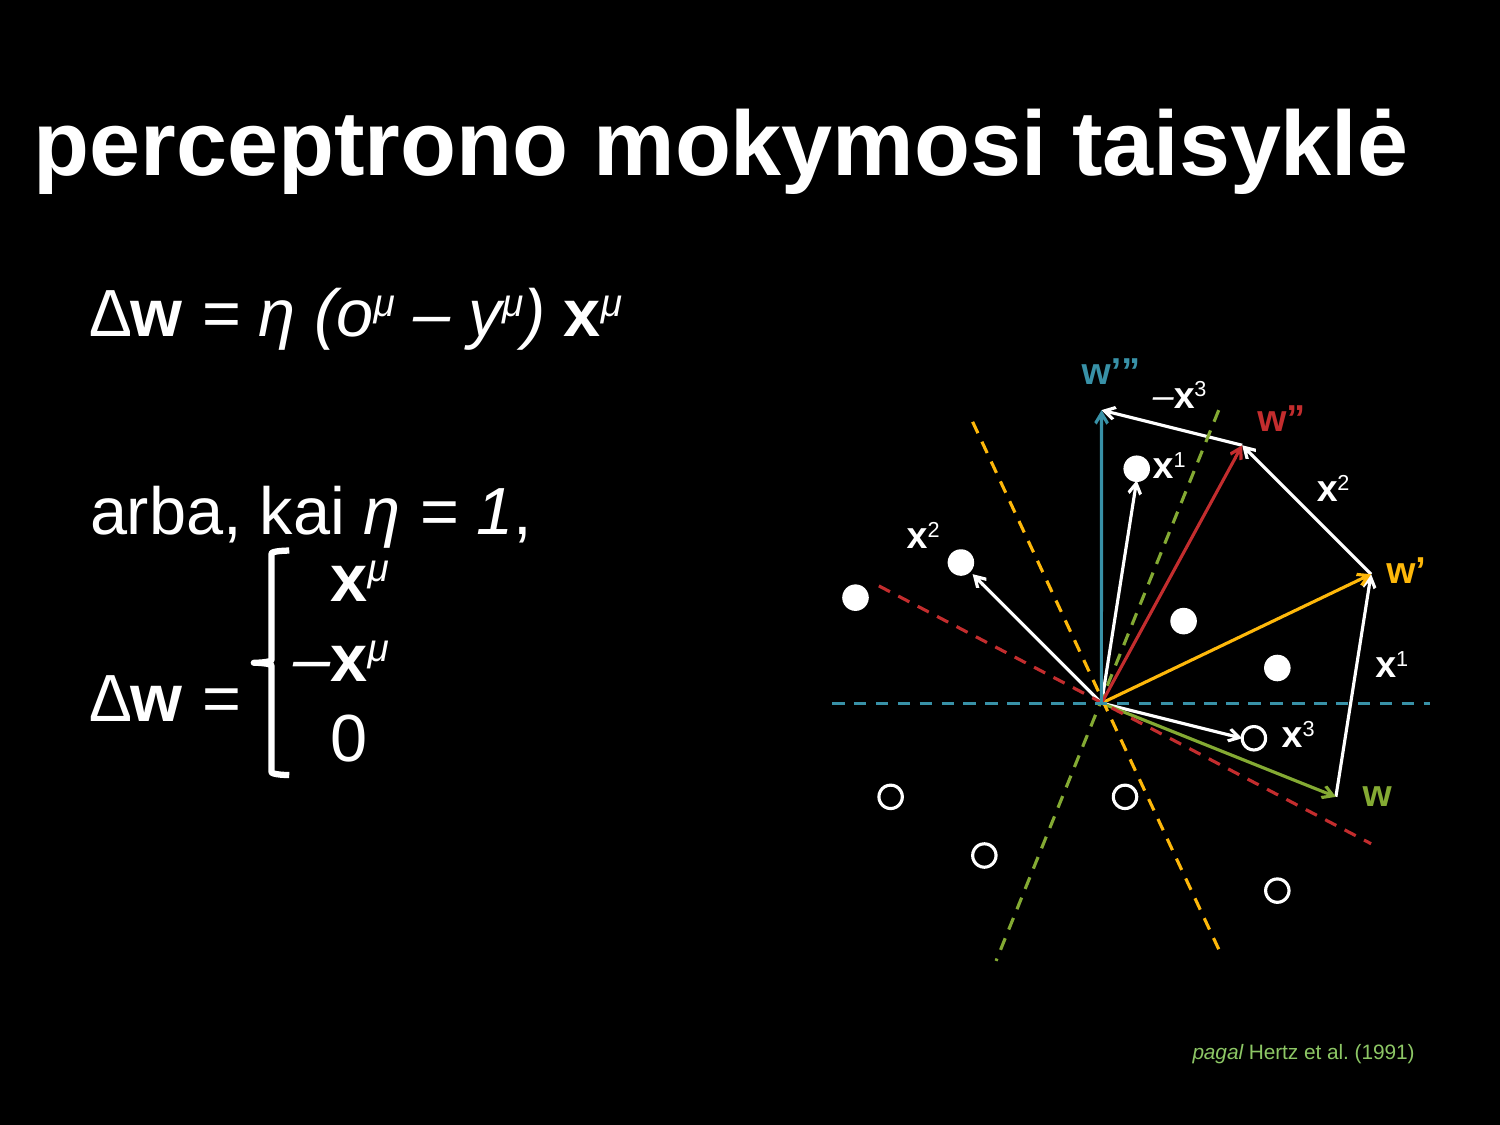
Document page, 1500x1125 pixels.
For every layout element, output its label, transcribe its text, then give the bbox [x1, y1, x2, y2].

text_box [995, 958, 1408, 962]
text_box xμ –xμ 0 [278, 527, 443, 782]
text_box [831, 339, 1430, 704]
list ∆w = η (oμ – yμ) xμ arba, kai η = 1, ∆w = [75, 262, 668, 727]
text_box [878, 712, 1372, 844]
text_box [253, 549, 290, 776]
title perceptrono mokymosi taisyklė [0, 45, 1425, 233]
text_box pagal Hertz et al. (1991) [1078, 1031, 1430, 1079]
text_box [972, 421, 1442, 950]
